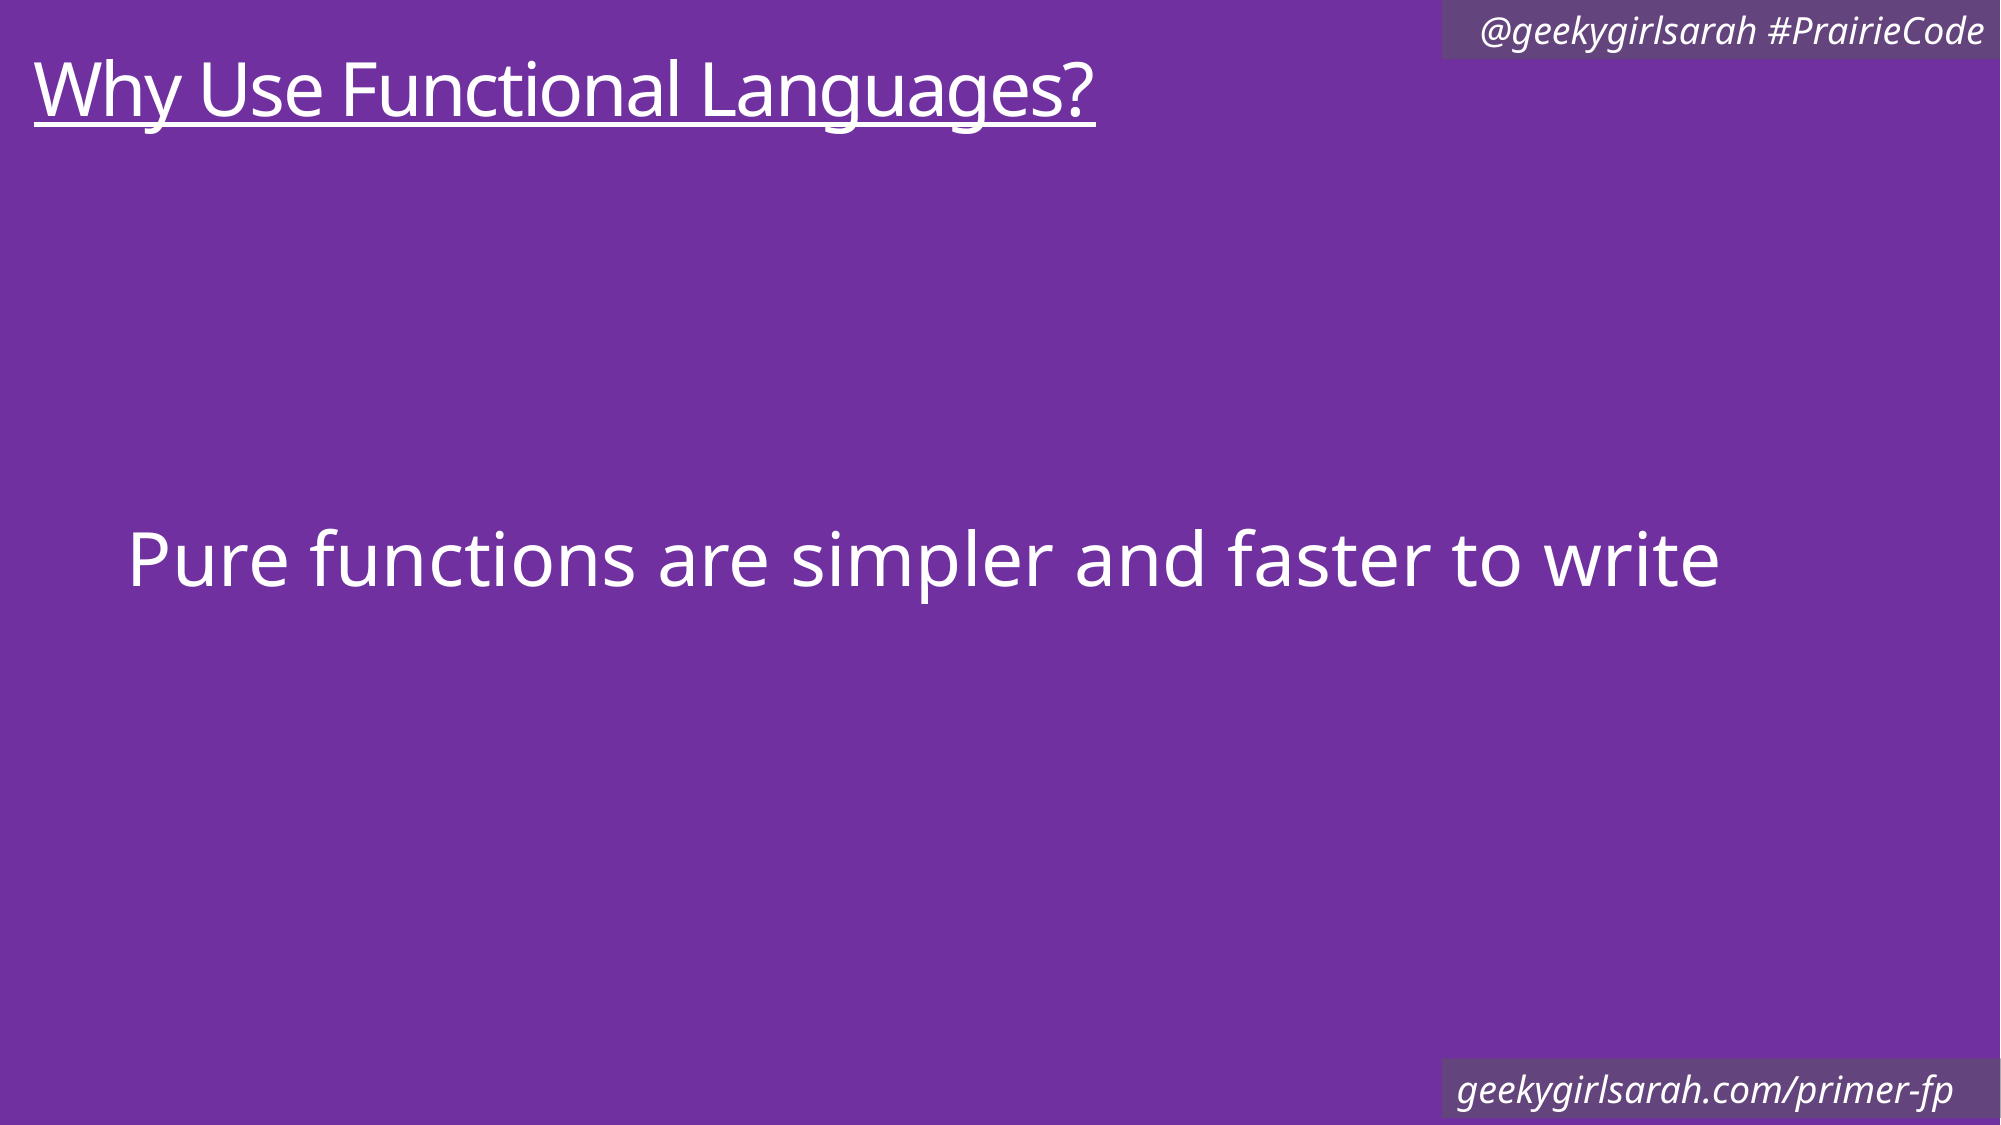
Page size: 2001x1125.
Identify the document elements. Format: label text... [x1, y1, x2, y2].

list Pure functions are simpler and faster to write [111, 179, 1876, 948]
title Why Use Functional Languages? [18, 6, 1875, 180]
